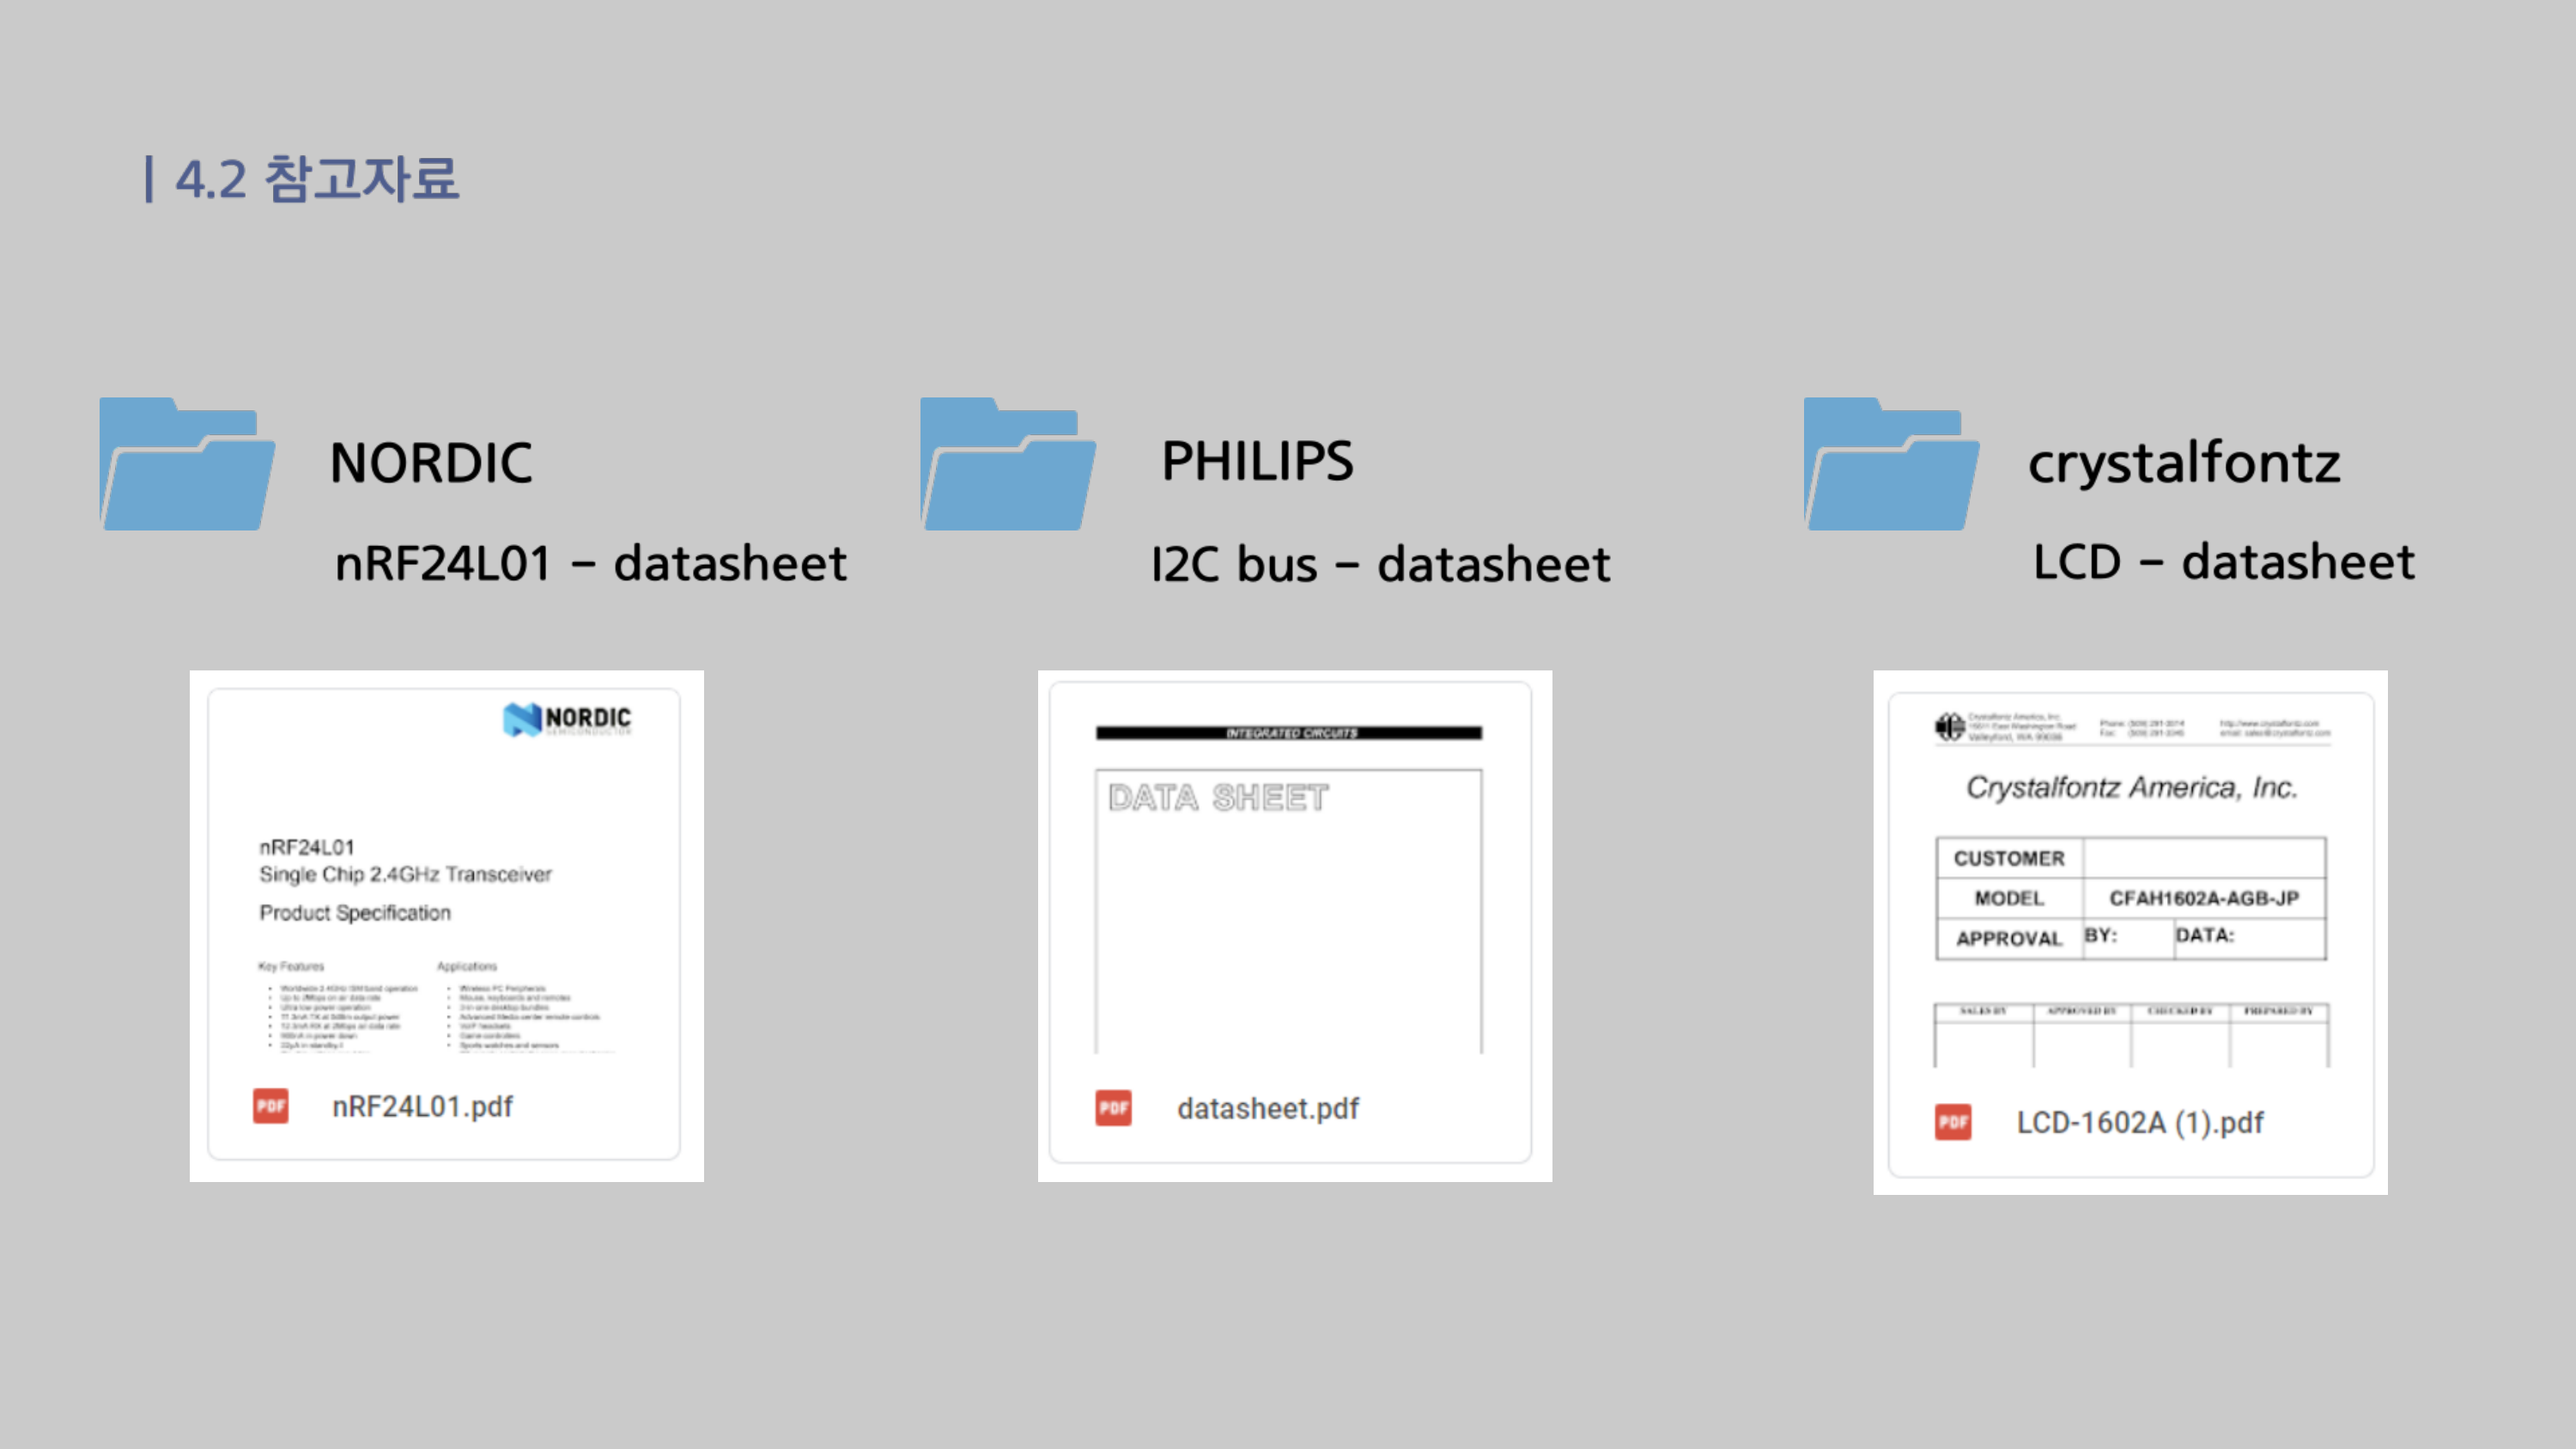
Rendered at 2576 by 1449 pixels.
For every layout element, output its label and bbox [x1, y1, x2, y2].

picture [113, 136, 485, 228]
text_box [1873, 670, 2388, 1196]
picture [2006, 415, 2360, 518]
picture [1146, 415, 1382, 518]
picture [295, 417, 561, 519]
picture [1030, 522, 1635, 613]
text_box [99, 397, 276, 530]
text_box [190, 670, 704, 1183]
text_box [1804, 397, 1980, 530]
text_box [920, 397, 1097, 530]
picture [240, 522, 871, 613]
text_box [1038, 670, 1552, 1183]
picture [1874, 519, 2439, 609]
